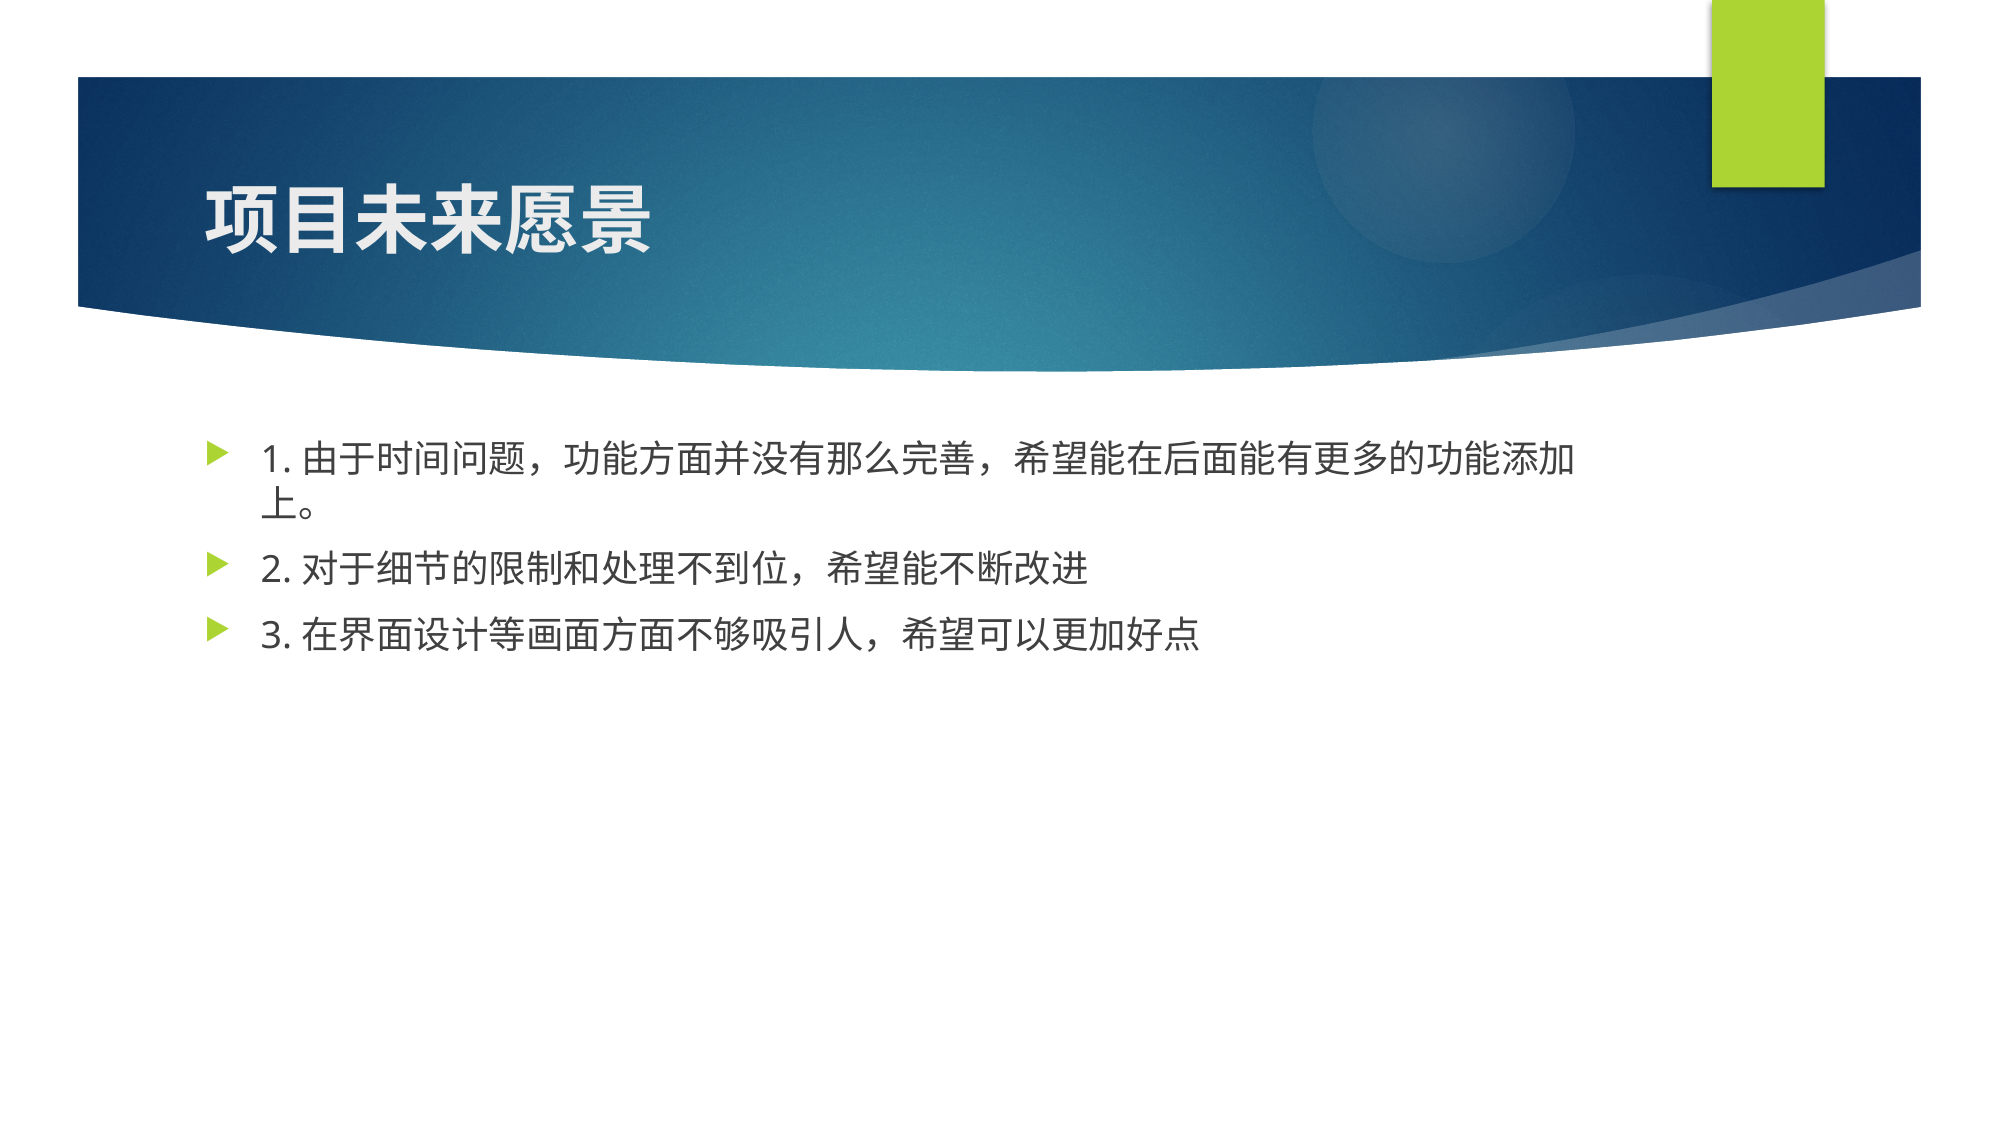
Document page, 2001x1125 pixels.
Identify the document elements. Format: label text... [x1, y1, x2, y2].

title 项目未来愿景 [189, 159, 1627, 276]
list 1.由于时间问题，功能方面并没有那么完善，希望能在后面能有更多的功能添加上。 2.对于细节的限制和处理不到位，希望能不断改进 3.在界面设计等画面方面不够吸引人，希望可以更加好点 [189, 427, 1627, 988]
